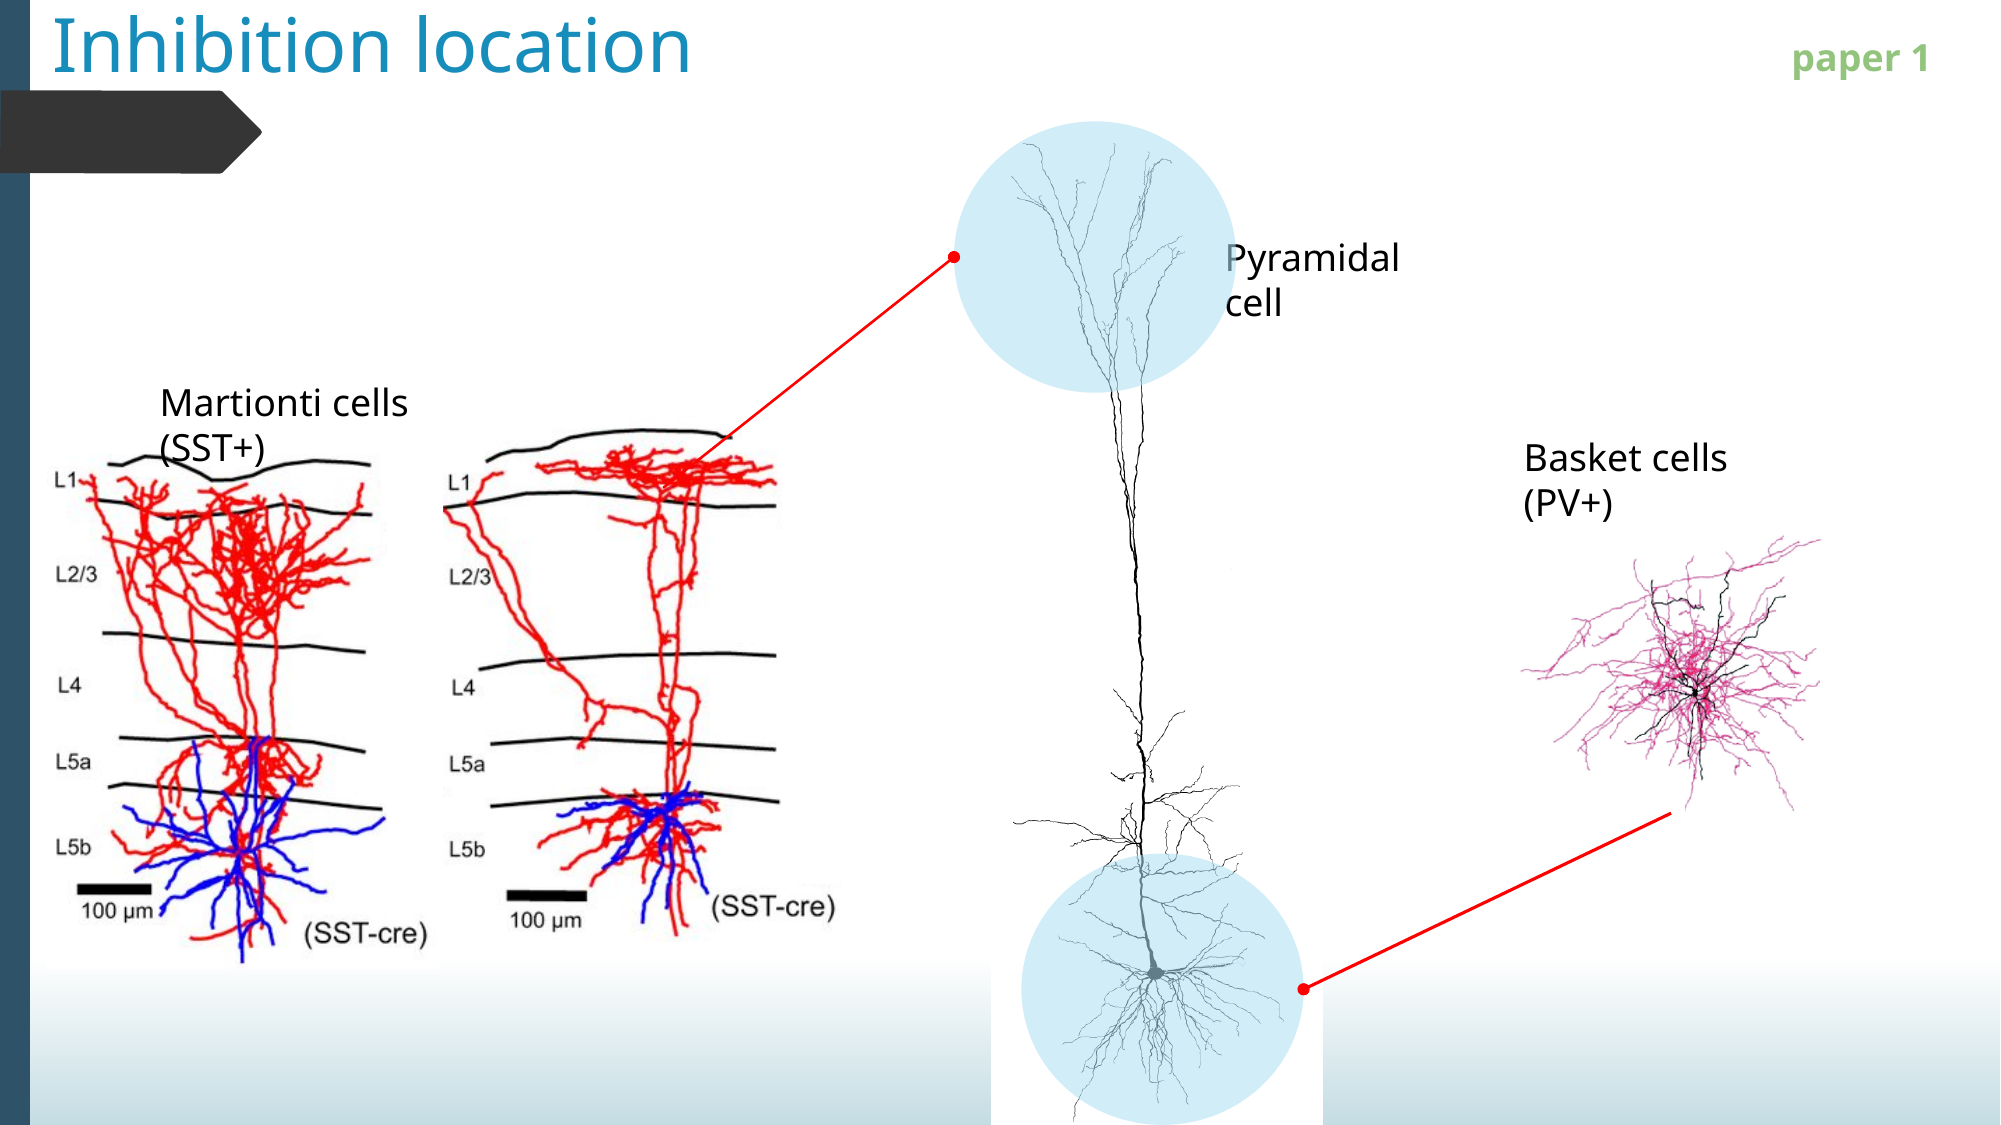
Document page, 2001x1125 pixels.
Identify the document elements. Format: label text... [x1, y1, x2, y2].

picture [991, 119, 1323, 1125]
text_box Martionti cells (SST+) [144, 371, 509, 432]
text_box Pyramidal cell [1327, 226, 1463, 288]
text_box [443, 416, 859, 942]
text_box Basket cells (PV+) [1508, 426, 1816, 488]
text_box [663, 256, 955, 488]
text_box paper 1 [1776, 18, 1973, 89]
picture [1518, 532, 1824, 814]
title Inhibition location [37, 0, 831, 137]
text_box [1303, 812, 1672, 990]
text_box [954, 170, 986, 344]
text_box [46, 445, 467, 969]
